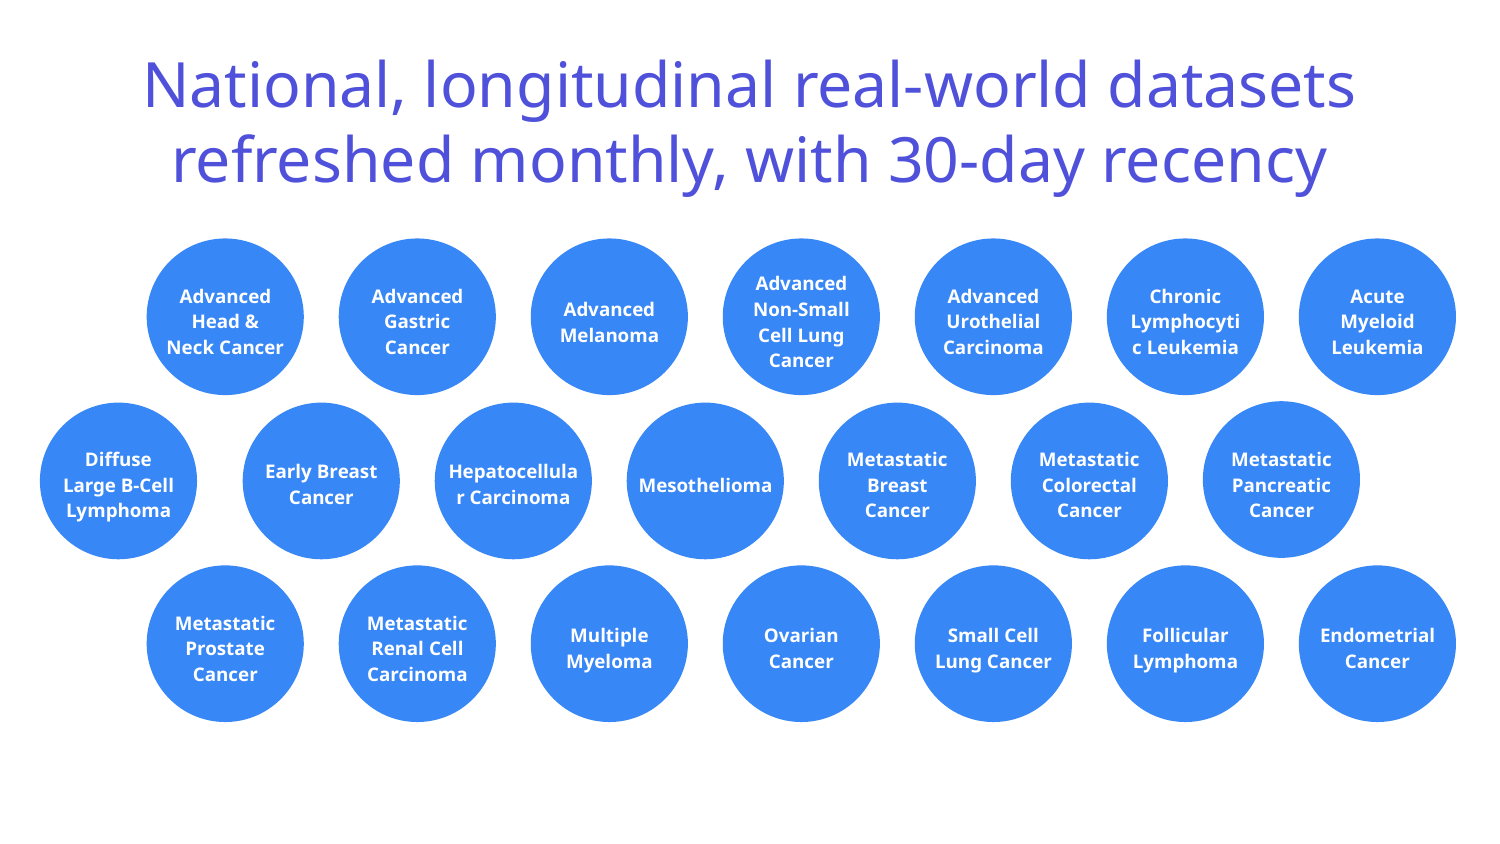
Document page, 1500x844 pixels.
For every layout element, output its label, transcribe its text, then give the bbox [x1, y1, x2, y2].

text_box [1303, 256, 1452, 377]
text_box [727, 583, 876, 704]
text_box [1207, 419, 1356, 540]
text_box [1111, 256, 1260, 377]
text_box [535, 256, 684, 377]
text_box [919, 256, 1068, 377]
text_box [1303, 583, 1452, 704]
text_box National, longitudinal real-world datasets refreshed monthly, with 30-day recency [74, 45, 1426, 184]
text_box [151, 583, 300, 704]
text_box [535, 583, 684, 704]
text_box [727, 256, 876, 377]
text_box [430, 421, 596, 541]
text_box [622, 421, 788, 541]
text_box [151, 256, 300, 377]
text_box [823, 421, 972, 541]
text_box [1111, 583, 1260, 704]
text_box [44, 421, 193, 541]
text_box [343, 256, 492, 377]
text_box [919, 583, 1068, 704]
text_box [1015, 421, 1164, 541]
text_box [343, 583, 492, 704]
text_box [247, 421, 396, 541]
